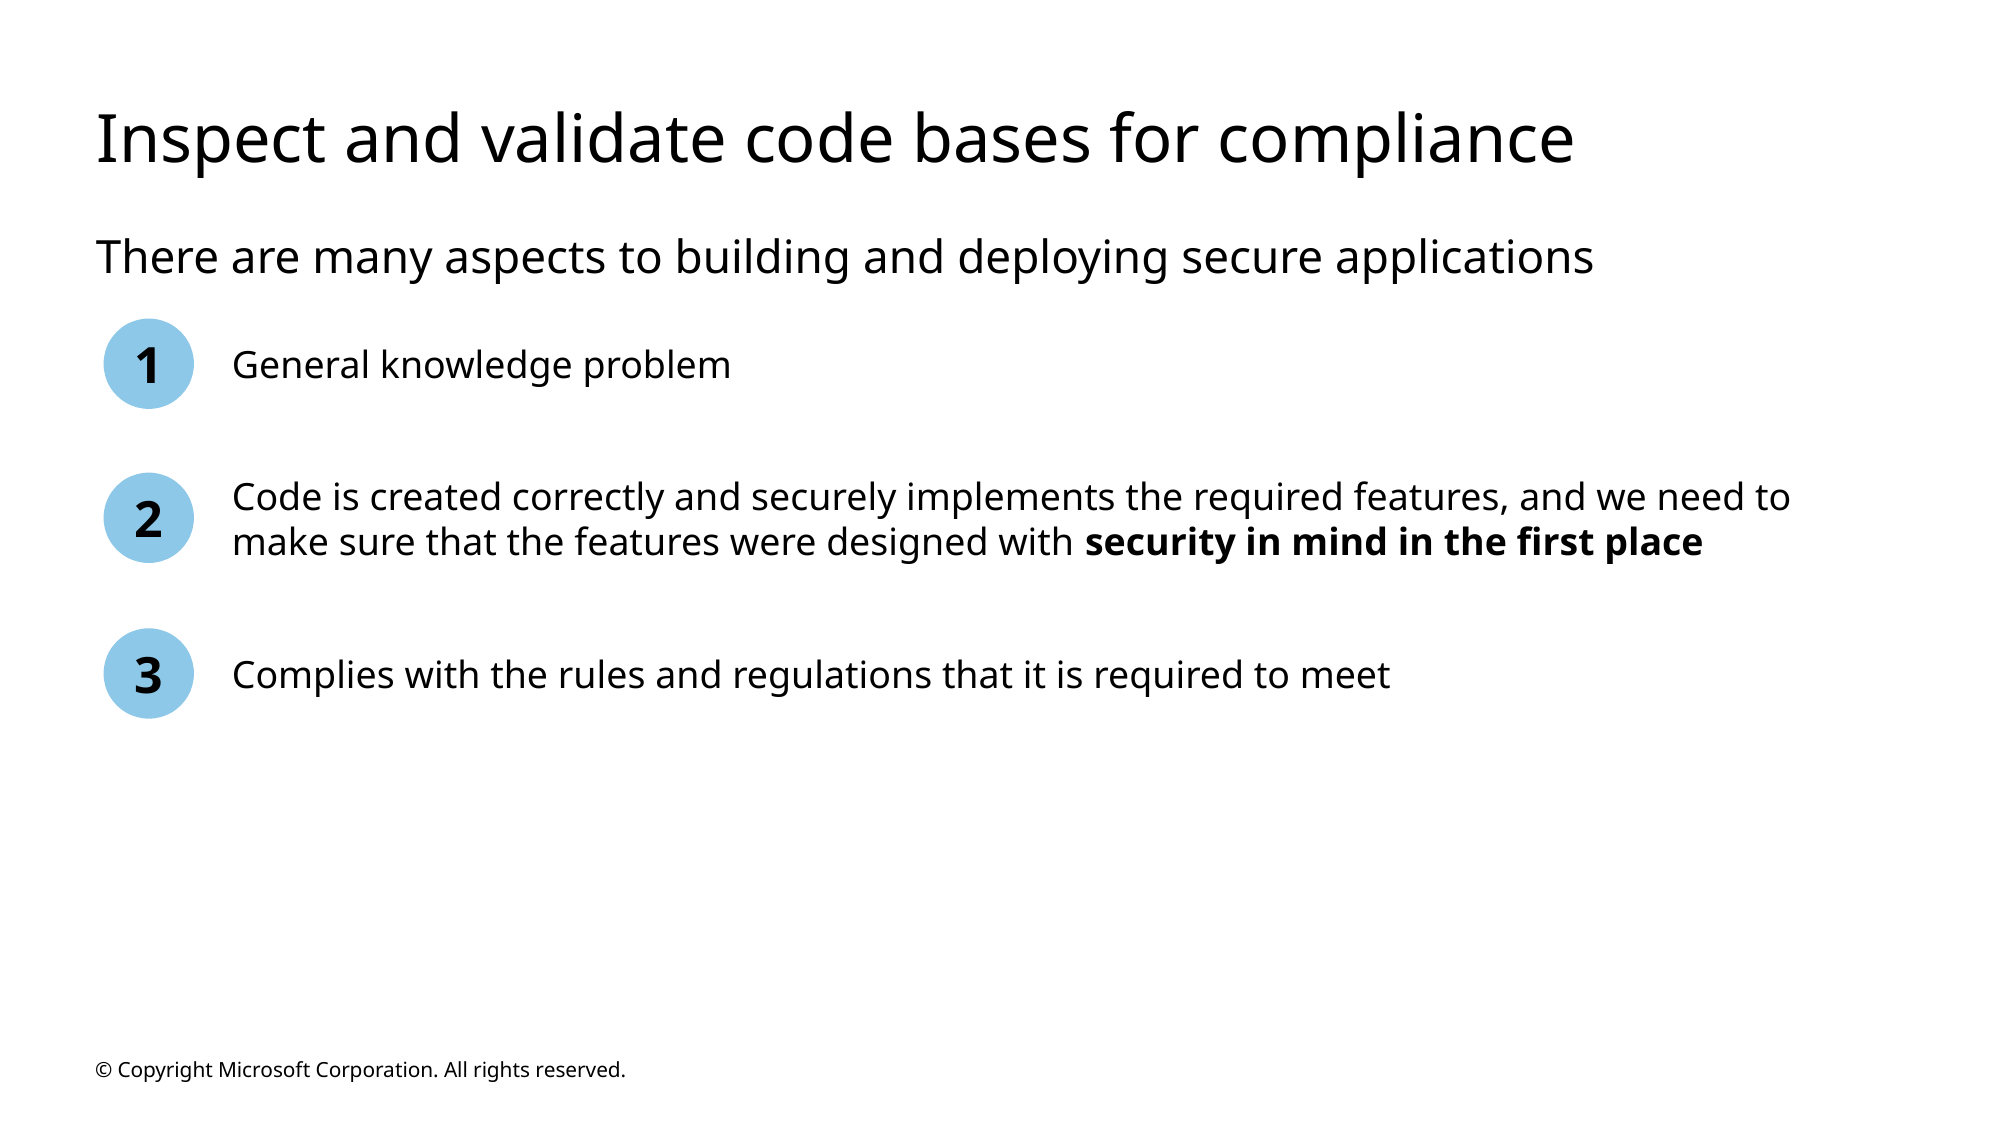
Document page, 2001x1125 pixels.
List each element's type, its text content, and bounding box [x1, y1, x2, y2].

text_box General knowledge problem [216, 333, 1903, 394]
text_box 3 [102, 627, 195, 720]
text_box 2 [102, 471, 195, 564]
list There are many aspects to building and deploying secure applications [95, 227, 1903, 283]
text_box Code is created correctly and securely implements the required features, and we need to make sure that the features were designed with security in mind in the first place [216, 465, 1903, 571]
text_box 1 [102, 317, 195, 410]
text_box Complies with the rules and regulations that it is required to meet [216, 643, 1903, 704]
title Inspect and validate code bases for compliance [96, 96, 1903, 177]
